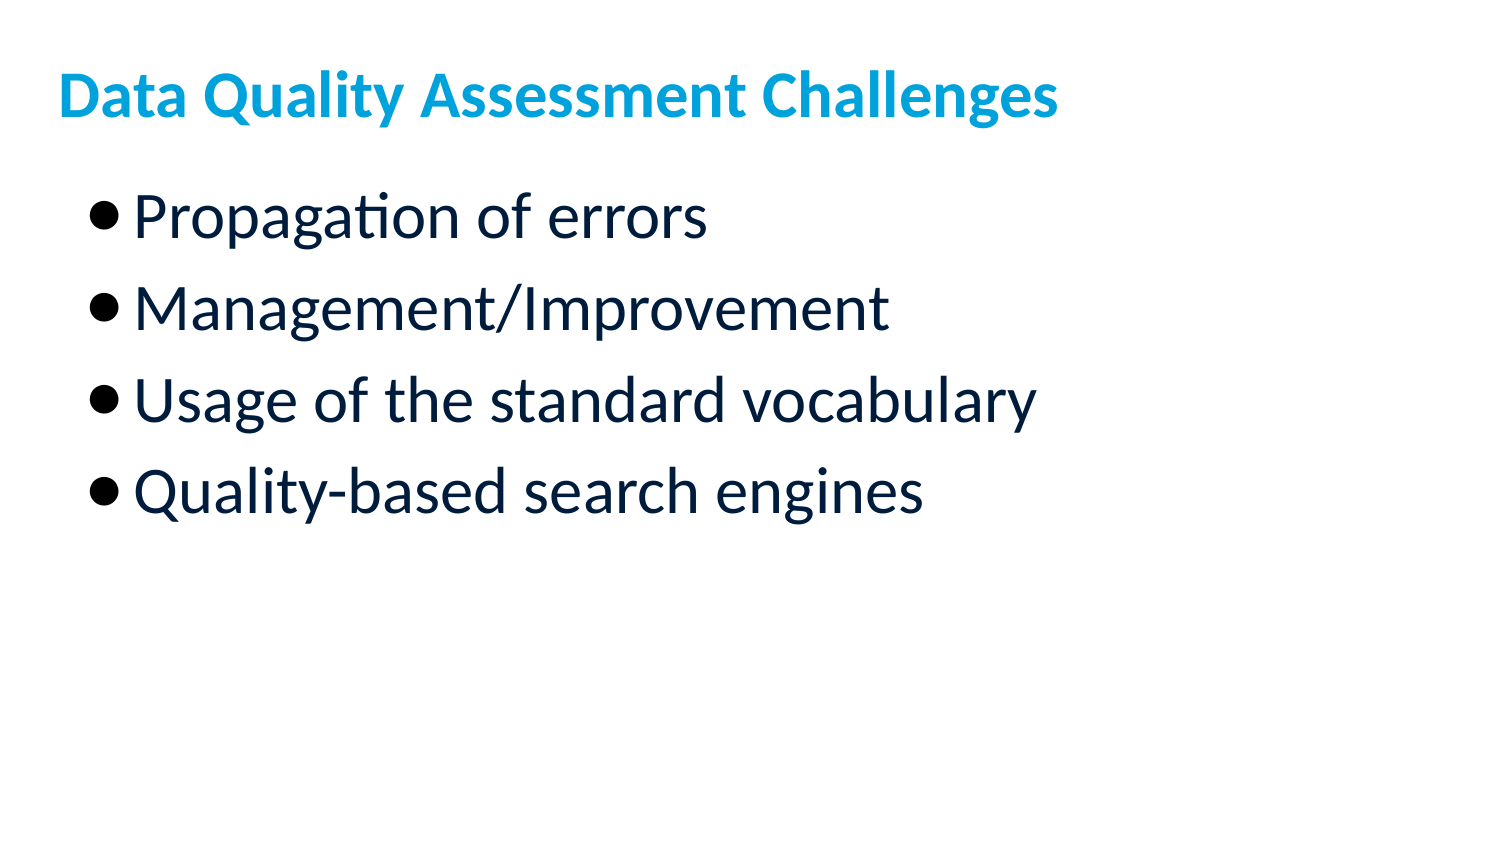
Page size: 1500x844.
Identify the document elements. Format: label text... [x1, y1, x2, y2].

title Data Quality Assessment Challenges [59, 50, 1425, 144]
list Propagation of errors Management/Improvement Usage of the standard vocabulary Quality-based search engines [59, 159, 1425, 707]
